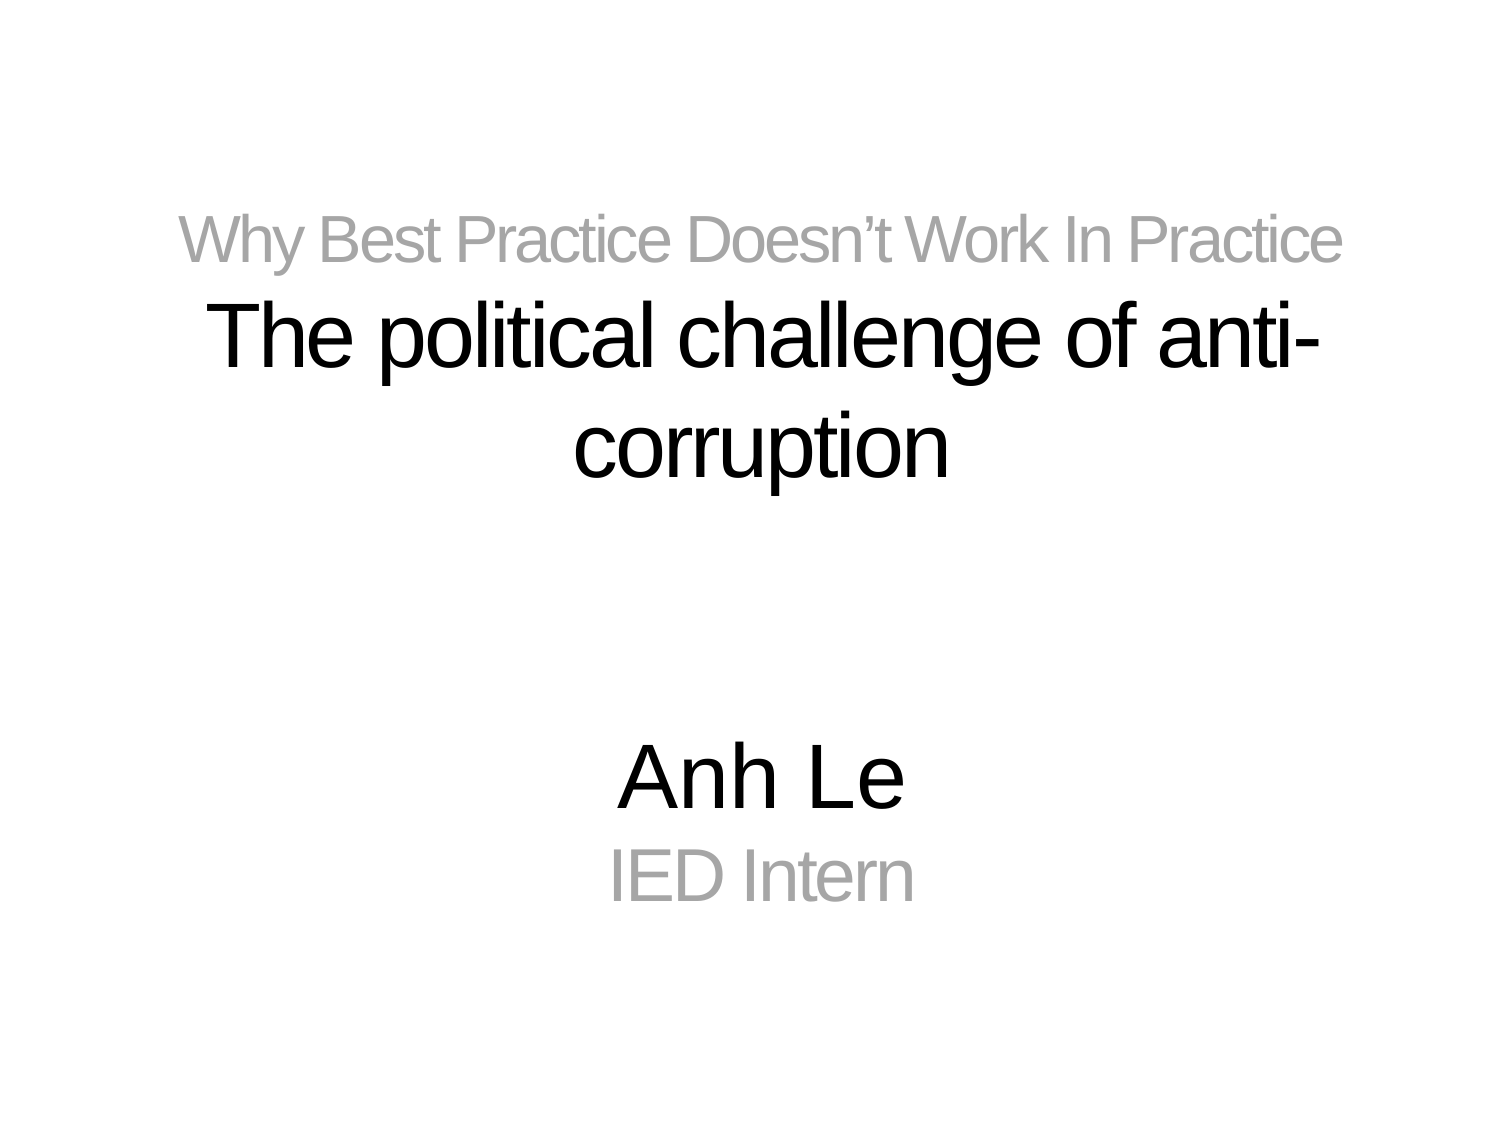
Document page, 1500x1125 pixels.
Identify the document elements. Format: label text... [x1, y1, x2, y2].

title Why Best Practice Doesn’t Work In Practice The political challenge of anti-corruption Anh Le IED Intern [87, 87, 1438, 1025]
